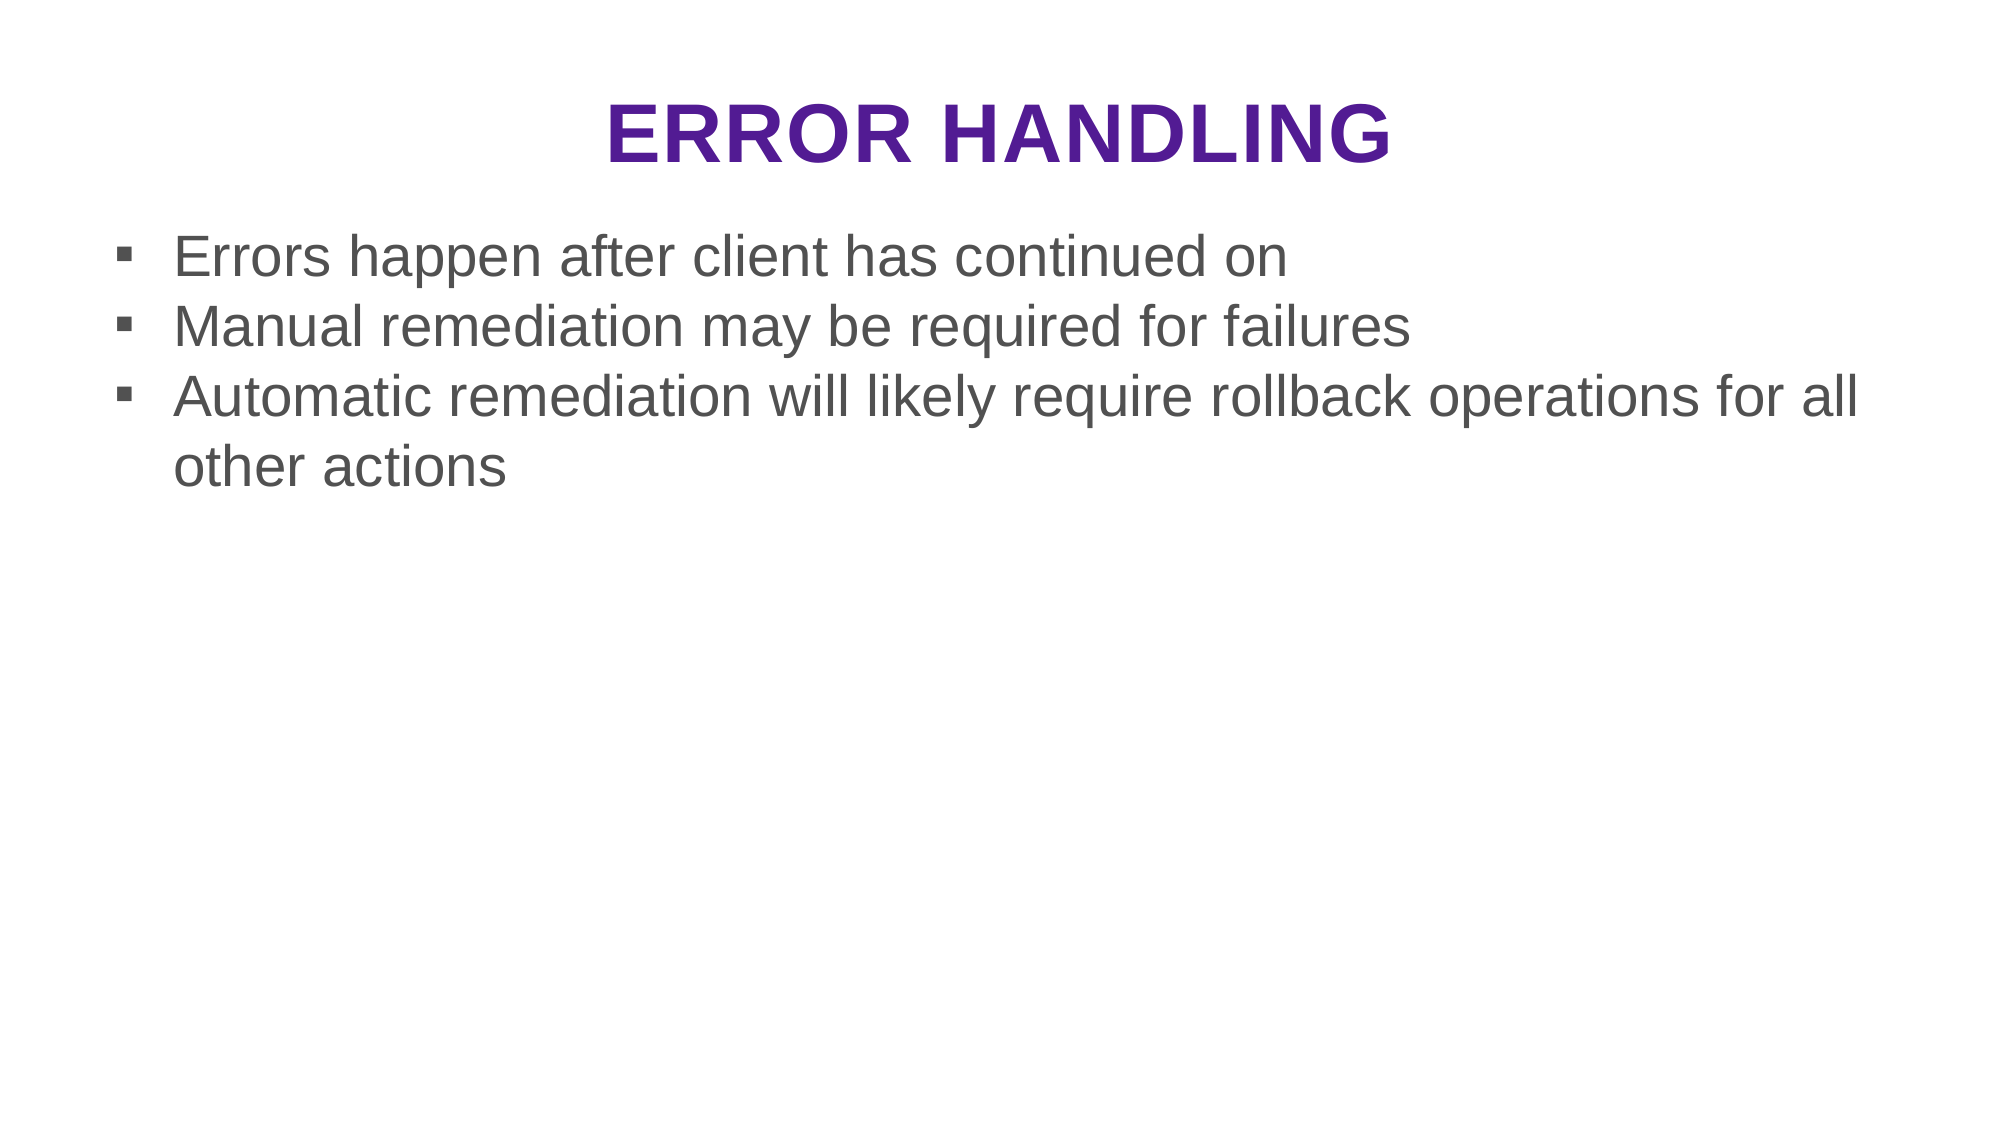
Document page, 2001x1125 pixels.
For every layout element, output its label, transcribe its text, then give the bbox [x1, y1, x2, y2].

title ERROR HANDLING [99, 59, 1900, 210]
list Errors happen after client has continued on Manual remediation may be required for failures Automatic remediation will likely require rollback operations for all other actions [99, 210, 1900, 984]
